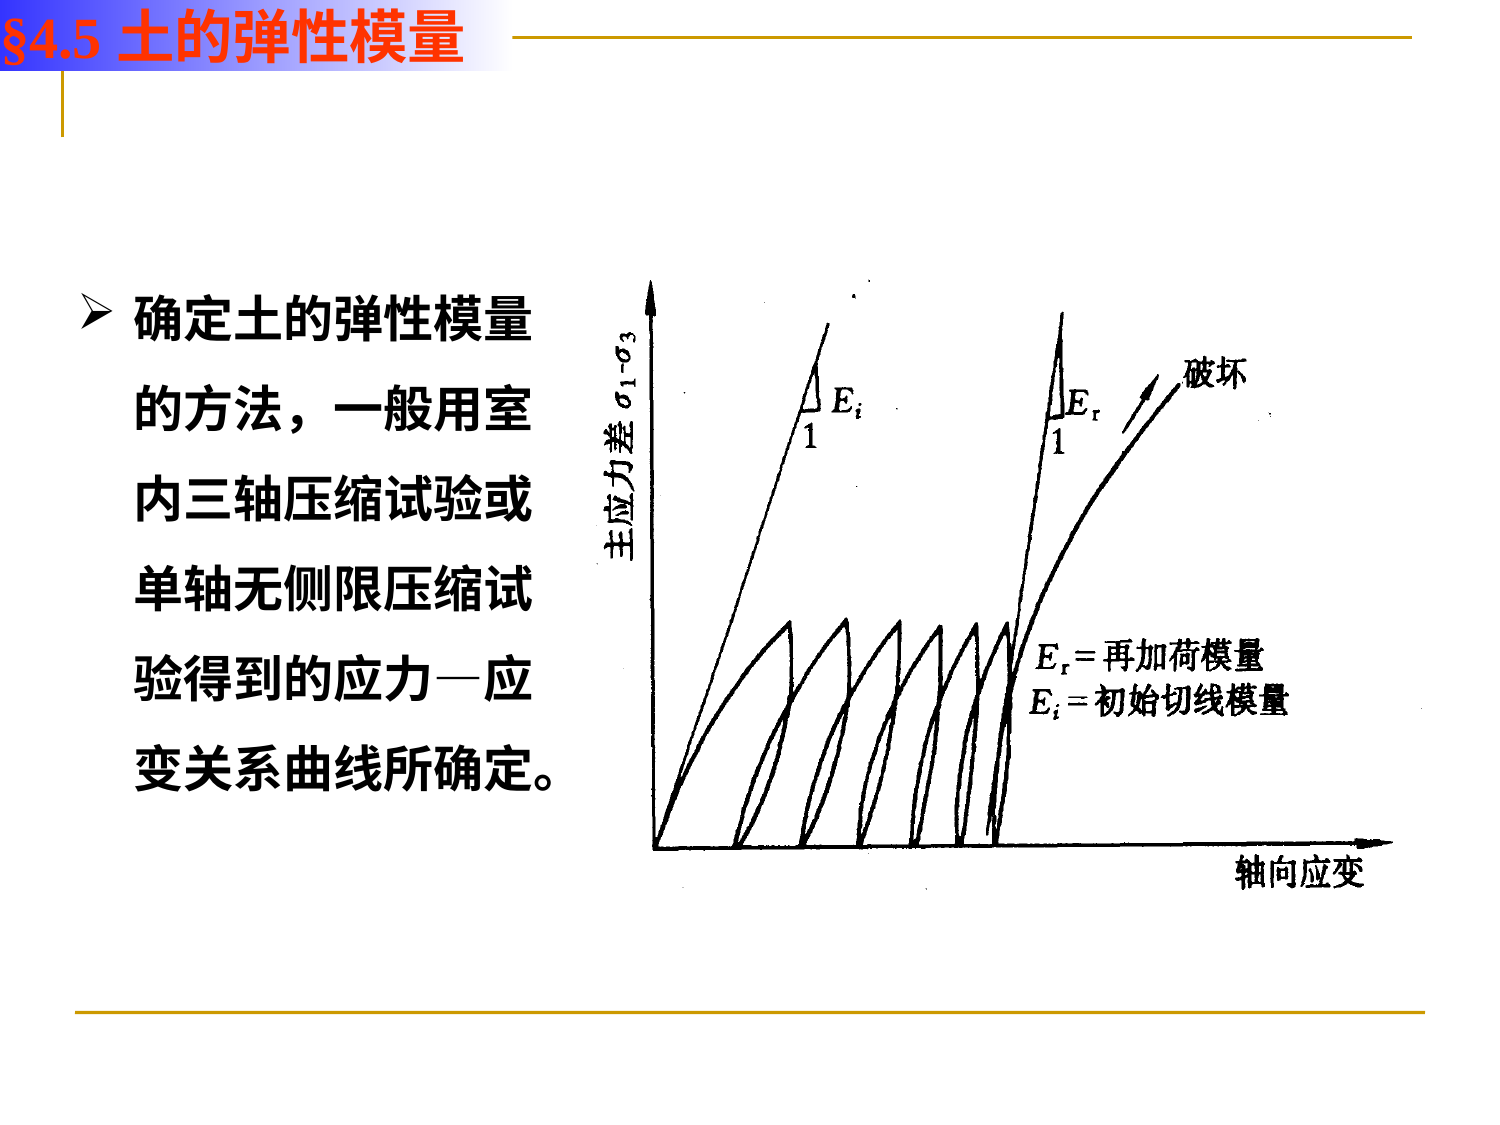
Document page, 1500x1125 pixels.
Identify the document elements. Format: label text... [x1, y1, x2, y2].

picture [574, 249, 1426, 933]
text_box §4.5土的弹性模量 [0, 0, 513, 71]
text_box 确定土的弹性模量的方法，一般用室内三轴压缩试验或单轴无侧限压缩试验得到的应力—应变关系曲线所确定。 [62, 249, 563, 805]
